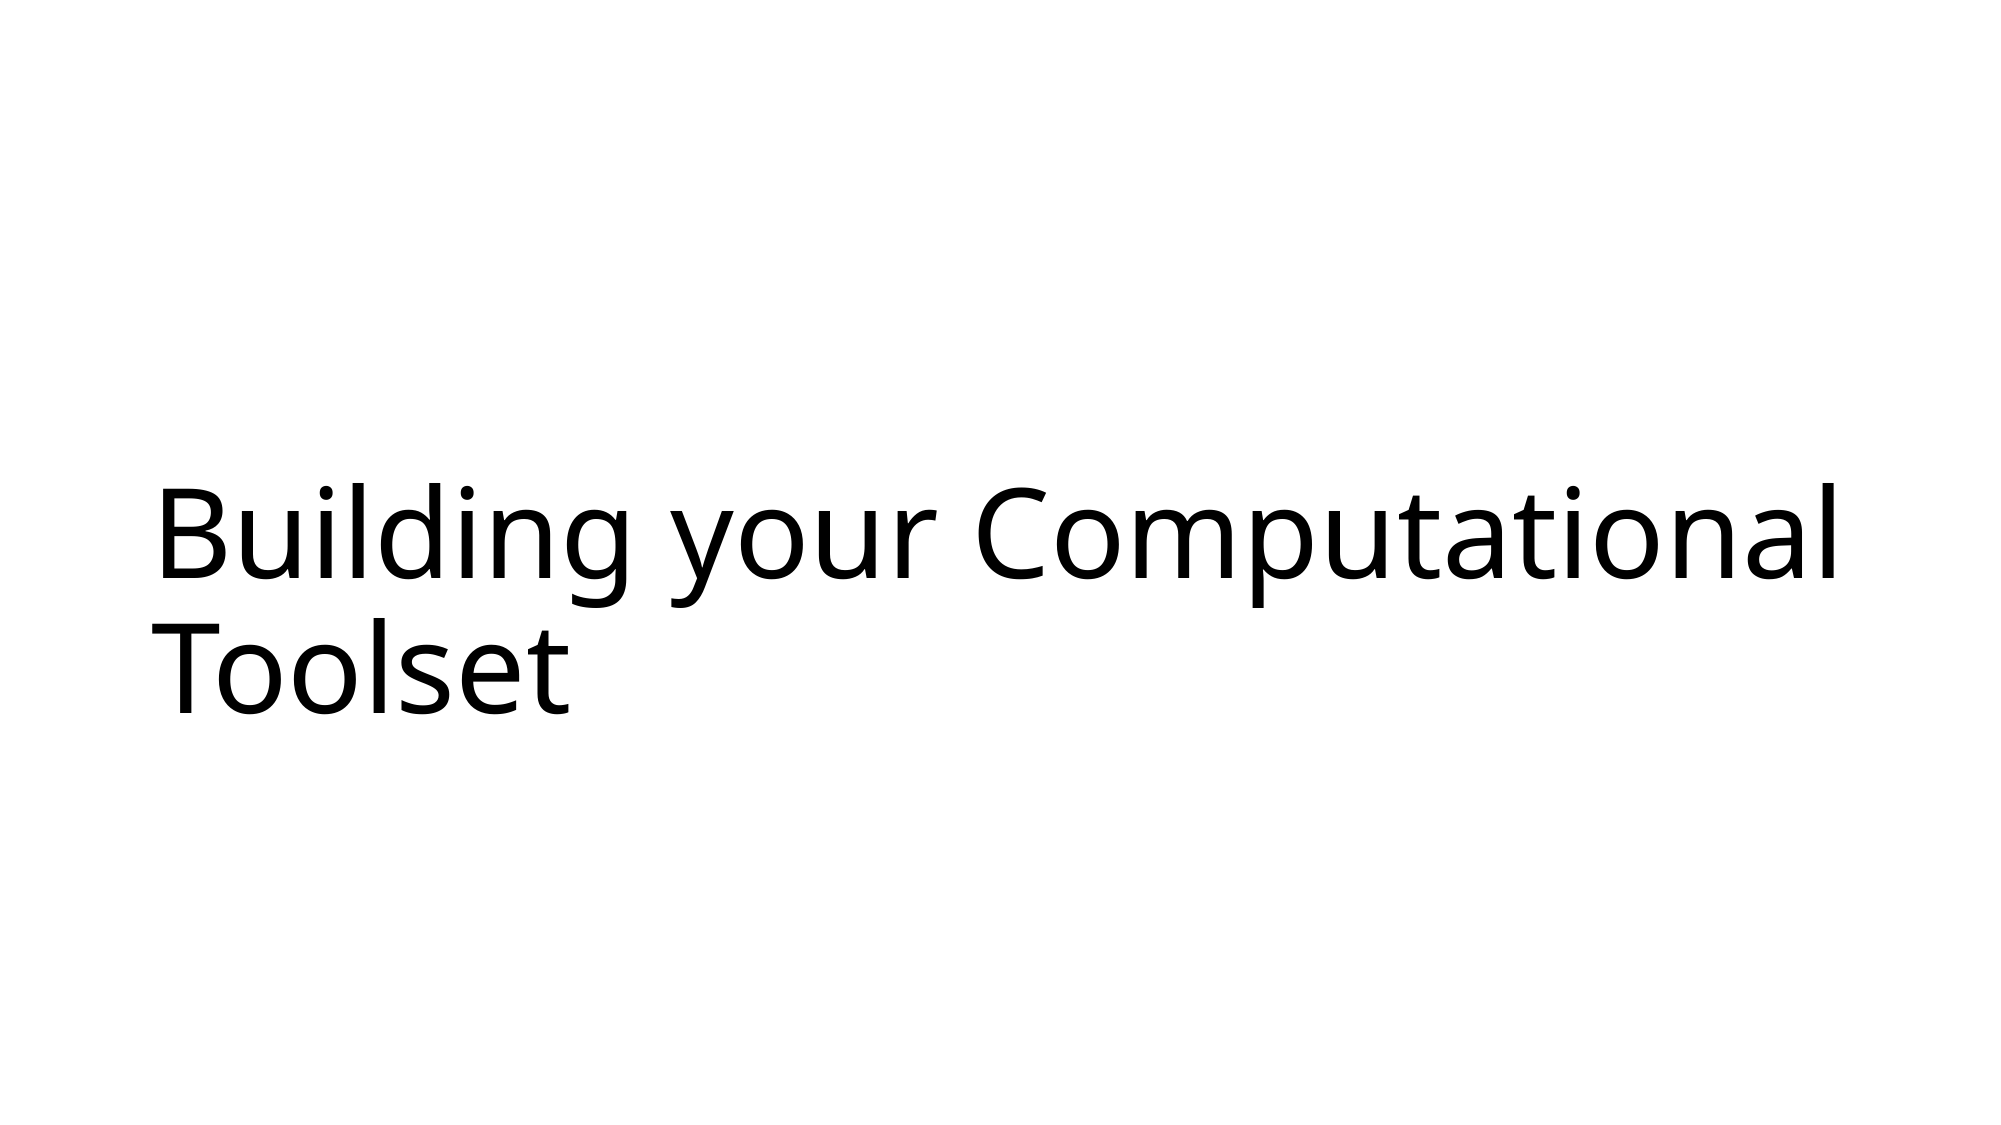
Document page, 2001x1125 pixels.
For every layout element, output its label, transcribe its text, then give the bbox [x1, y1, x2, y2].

title Building your Computational Toolset [136, 280, 1862, 749]
